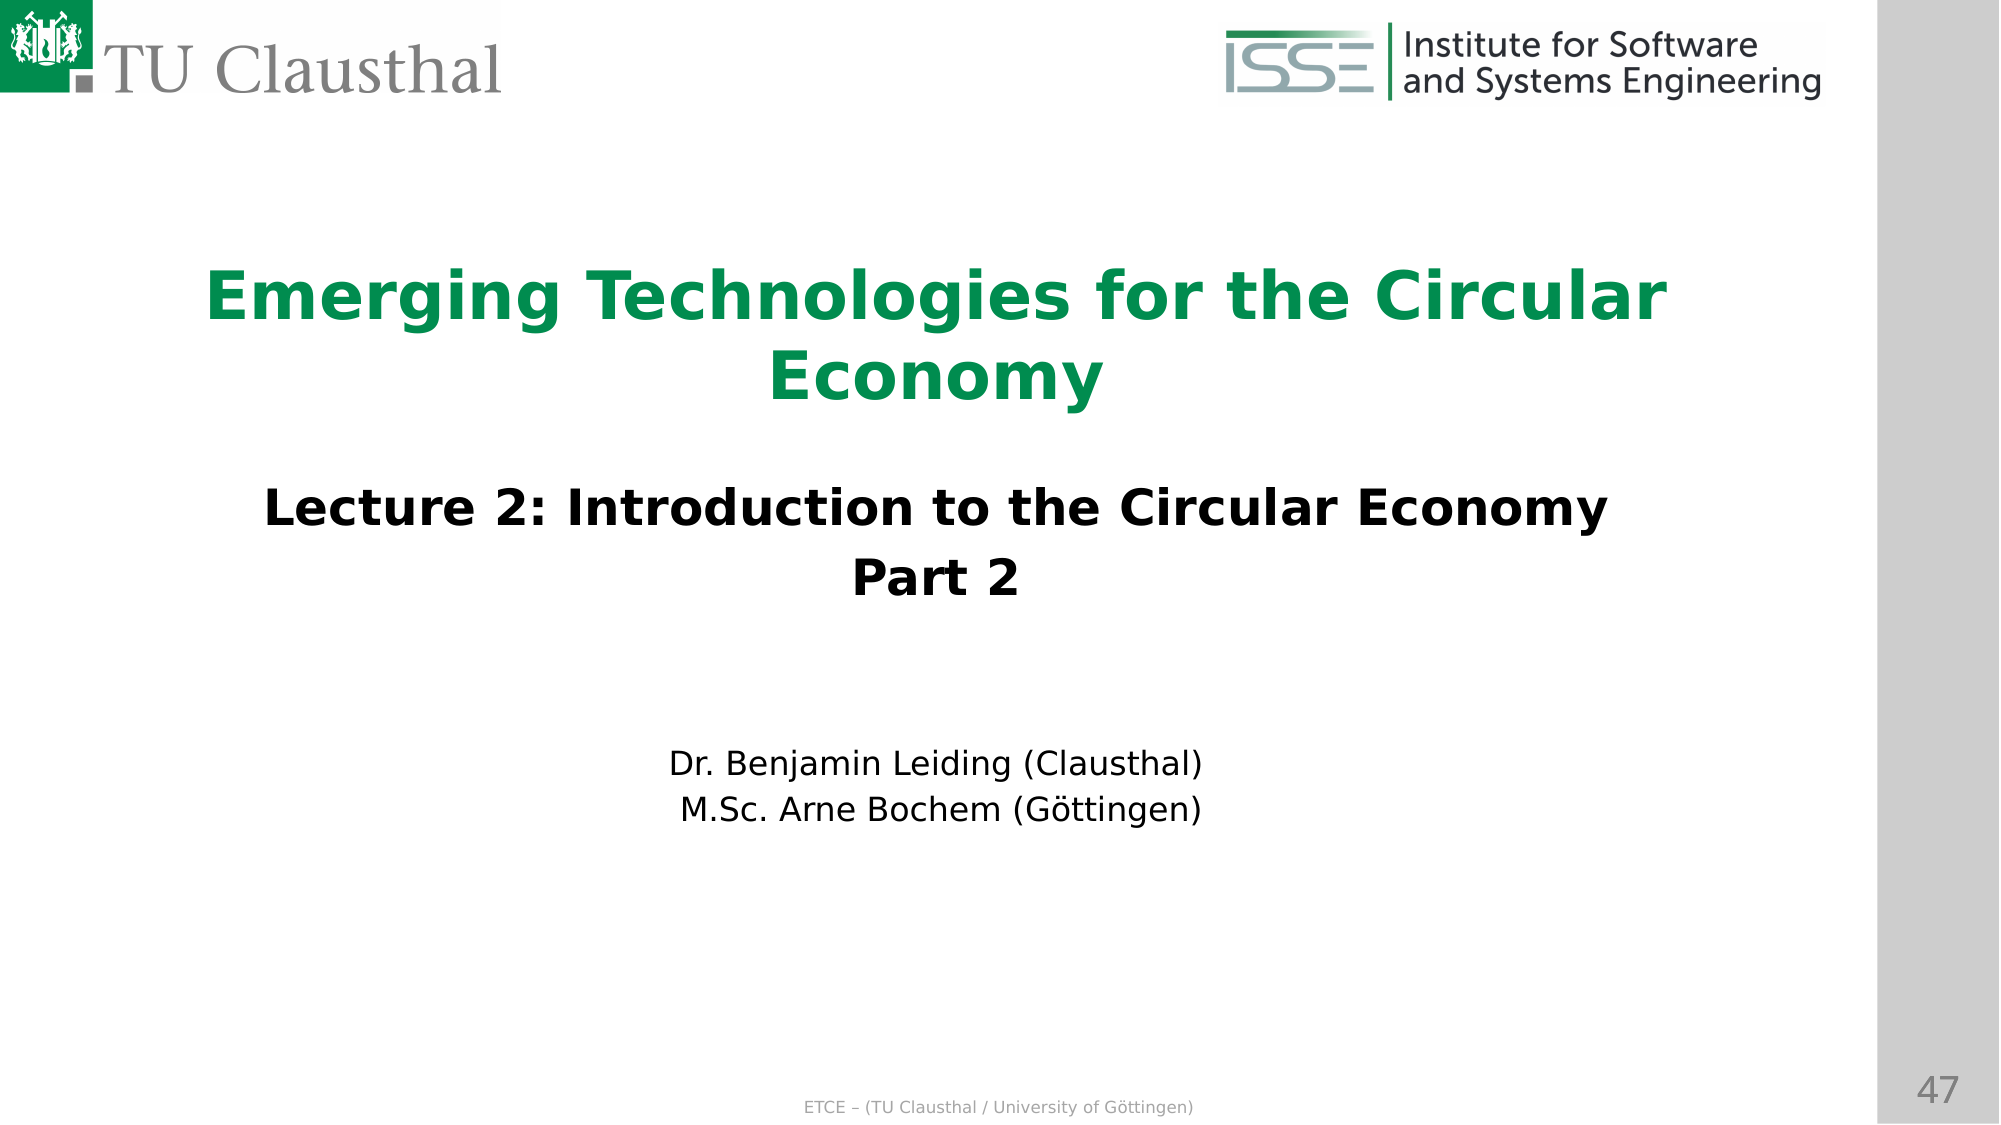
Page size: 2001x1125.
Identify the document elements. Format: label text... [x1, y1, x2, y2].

text_box Lecture 2: Introduction to the Circular Economy Part 2 Dr. Benjamin Leiding (Clausthal) M.Sc. Arne Bochem (Göttingen) [86, 467, 1787, 857]
text_box Emerging Technologies for the Circular Economy [86, 231, 1787, 420]
picture [0, 0, 501, 93]
picture [1218, 22, 1826, 107]
